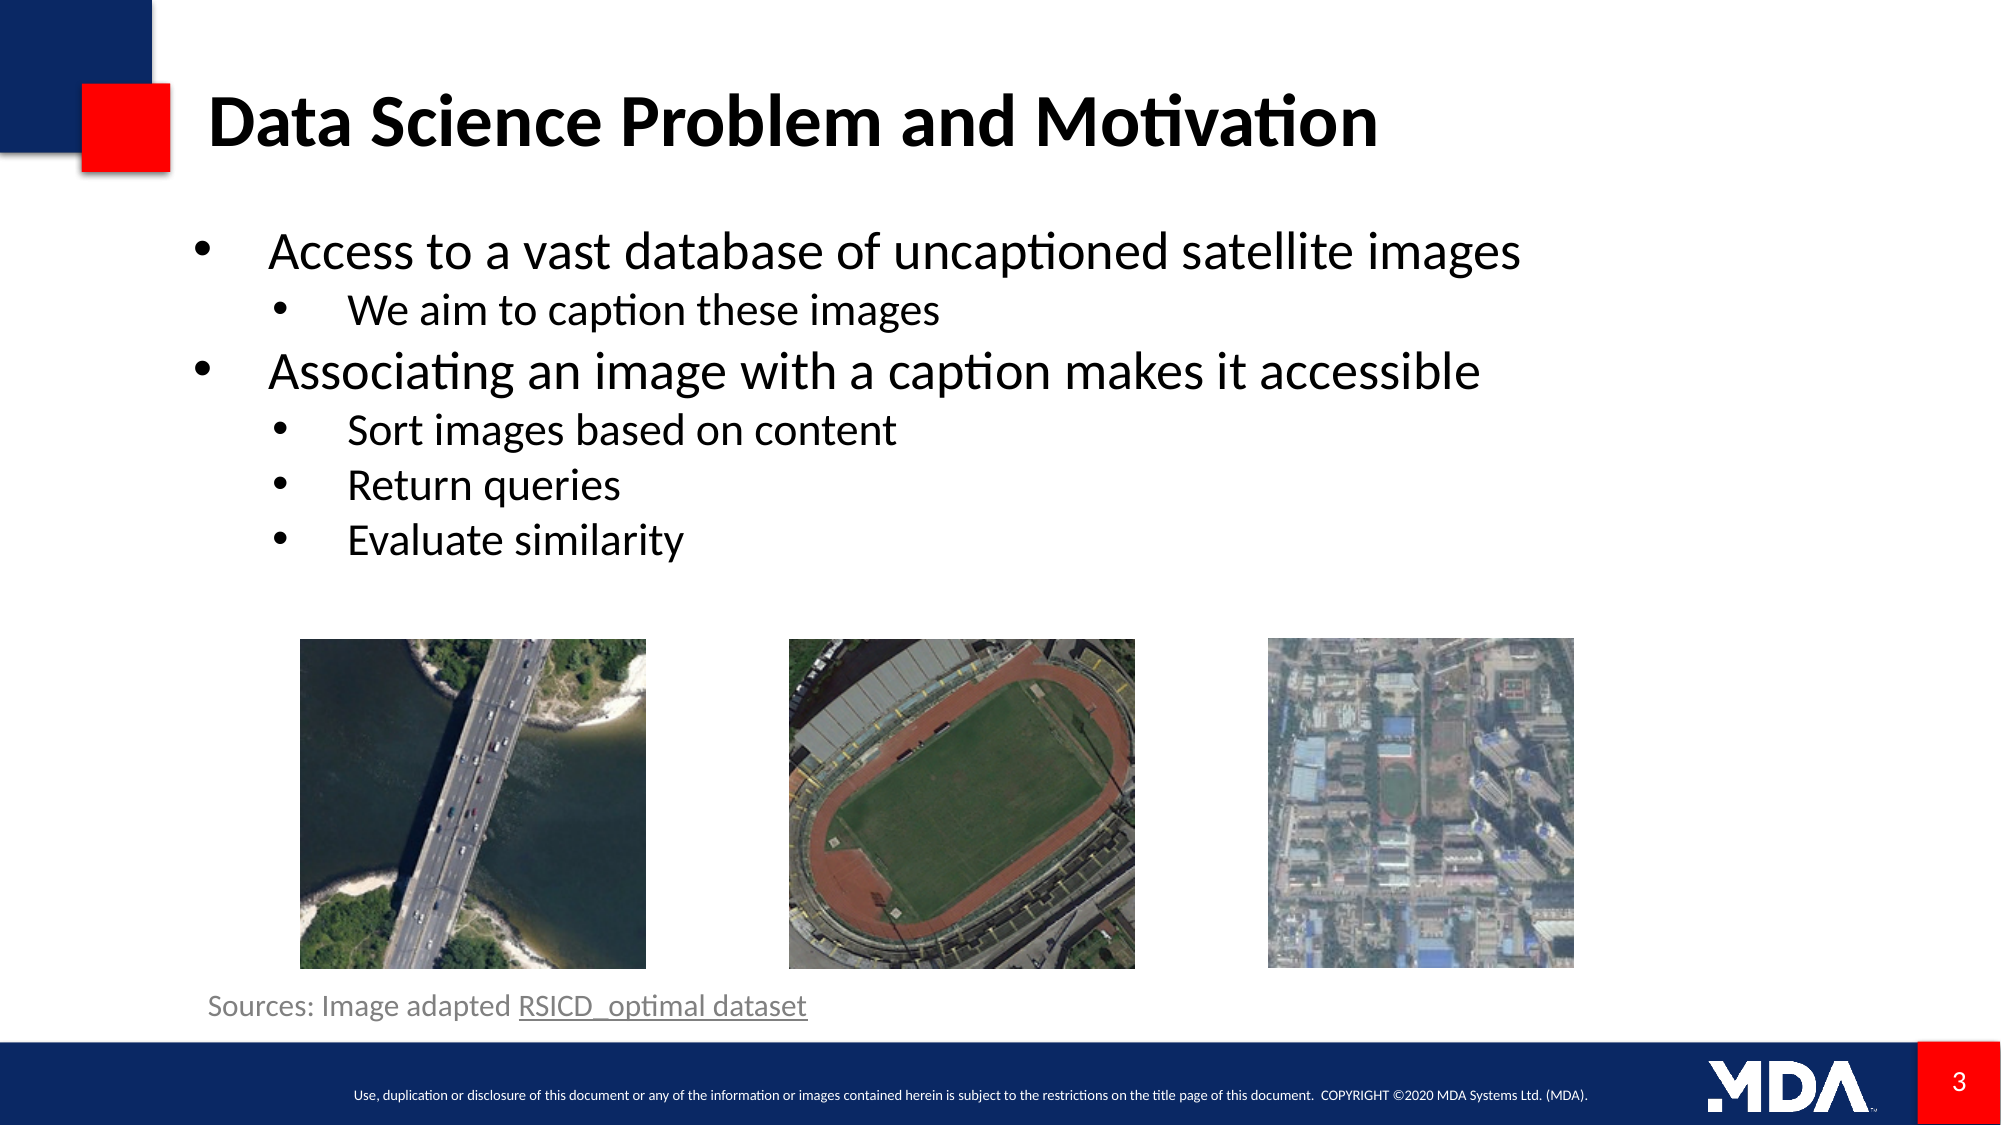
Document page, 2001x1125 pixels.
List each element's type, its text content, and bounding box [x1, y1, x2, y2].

footer Use, duplication or disclosure of this document or any of the information or images contained herein is subject to the restrictions on the title page of this document. COPYRIGHT ©2020 MDA Systems Ltd. (MDA). [241, 1050, 1705, 1111]
title Data Science Problem and Motivation [193, 56, 1591, 151]
picture [1268, 638, 1575, 968]
picture [300, 638, 646, 969]
picture [1708, 1061, 1877, 1112]
slide_number 3 [1918, 1054, 2000, 1115]
picture [788, 638, 1135, 969]
text_box Sources: Image adapted RSICD_optimal dataset [193, 978, 1776, 1031]
text_box Access to a vast database of uncaptioned satellite images We aim to caption these images Associating an image with a caption makes it accessible Sort images based on content Return queries Evaluate similarity [159, 200, 1919, 761]
